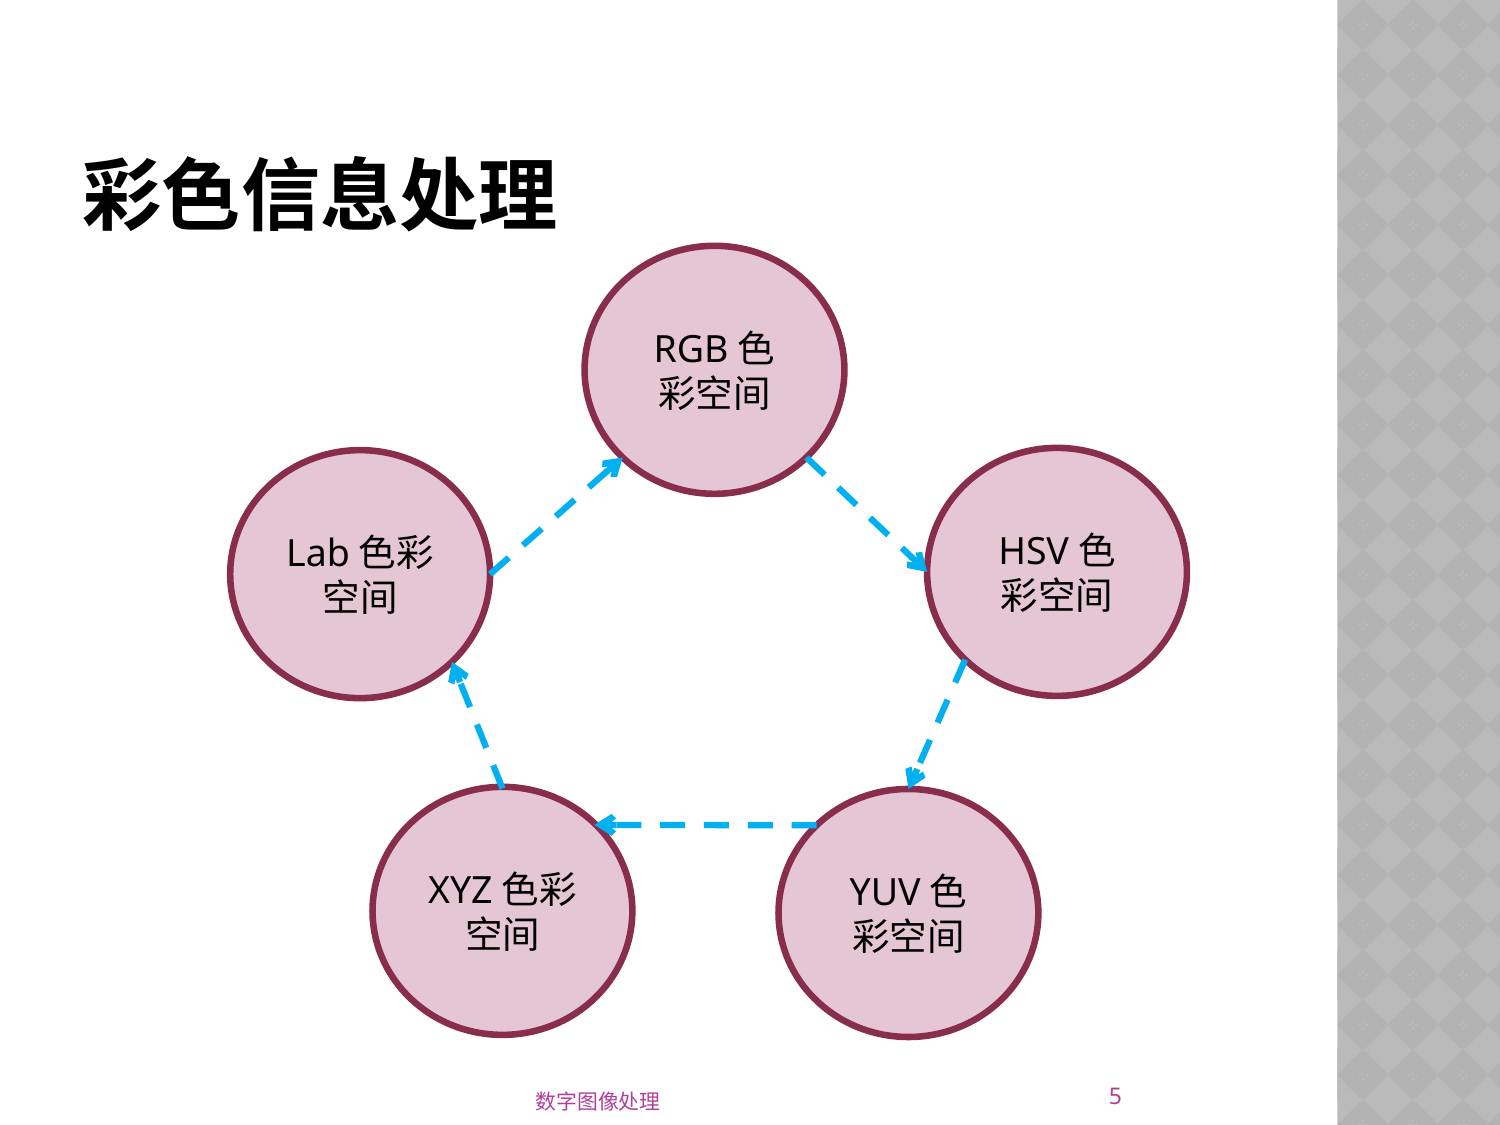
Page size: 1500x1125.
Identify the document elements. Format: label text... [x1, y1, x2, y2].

title 彩色信息处理 [75, 52, 1263, 240]
text_box XYZ色彩空间 [369, 783, 636, 1039]
text_box Lab色彩空间 [226, 446, 493, 702]
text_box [908, 659, 966, 790]
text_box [489, 457, 624, 575]
slide_number 5 [1025, 1075, 1122, 1113]
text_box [451, 661, 503, 789]
text_box YUV色彩空间 [775, 785, 1042, 1041]
footer 数字图像处理 [75, 1075, 675, 1114]
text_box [806, 457, 928, 573]
text_box HSV色彩空间 [924, 444, 1191, 700]
text_box RGB色彩空间 [581, 242, 848, 498]
